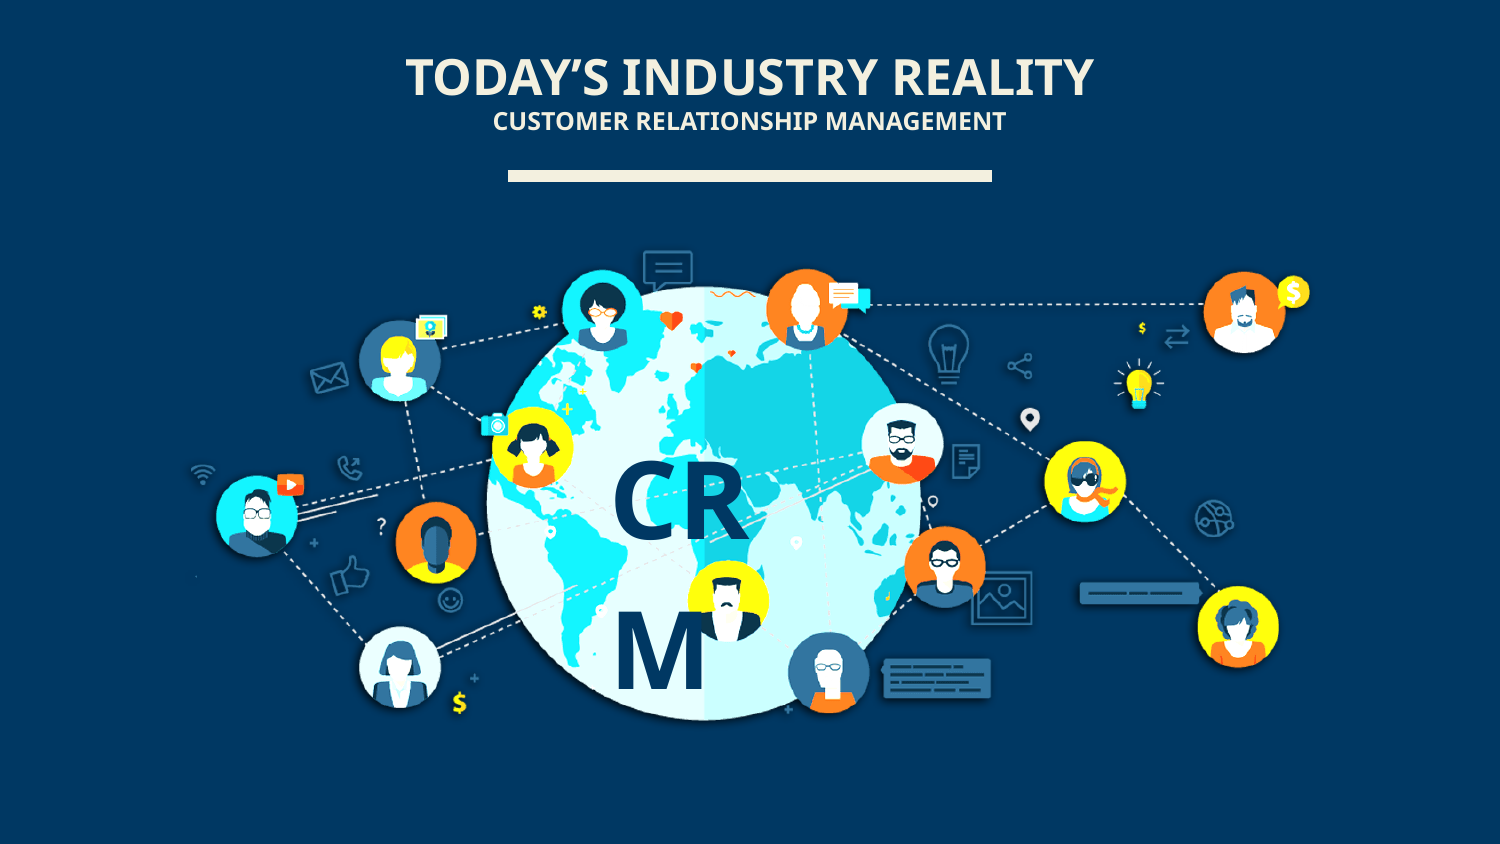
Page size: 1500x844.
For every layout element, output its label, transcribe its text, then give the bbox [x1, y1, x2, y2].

text_box TODAY’S INDUSTRY REALITY CUSTOMER RELATIONSHIP MANAGEMENT [72, 45, 1428, 293]
picture [189, 249, 1311, 729]
